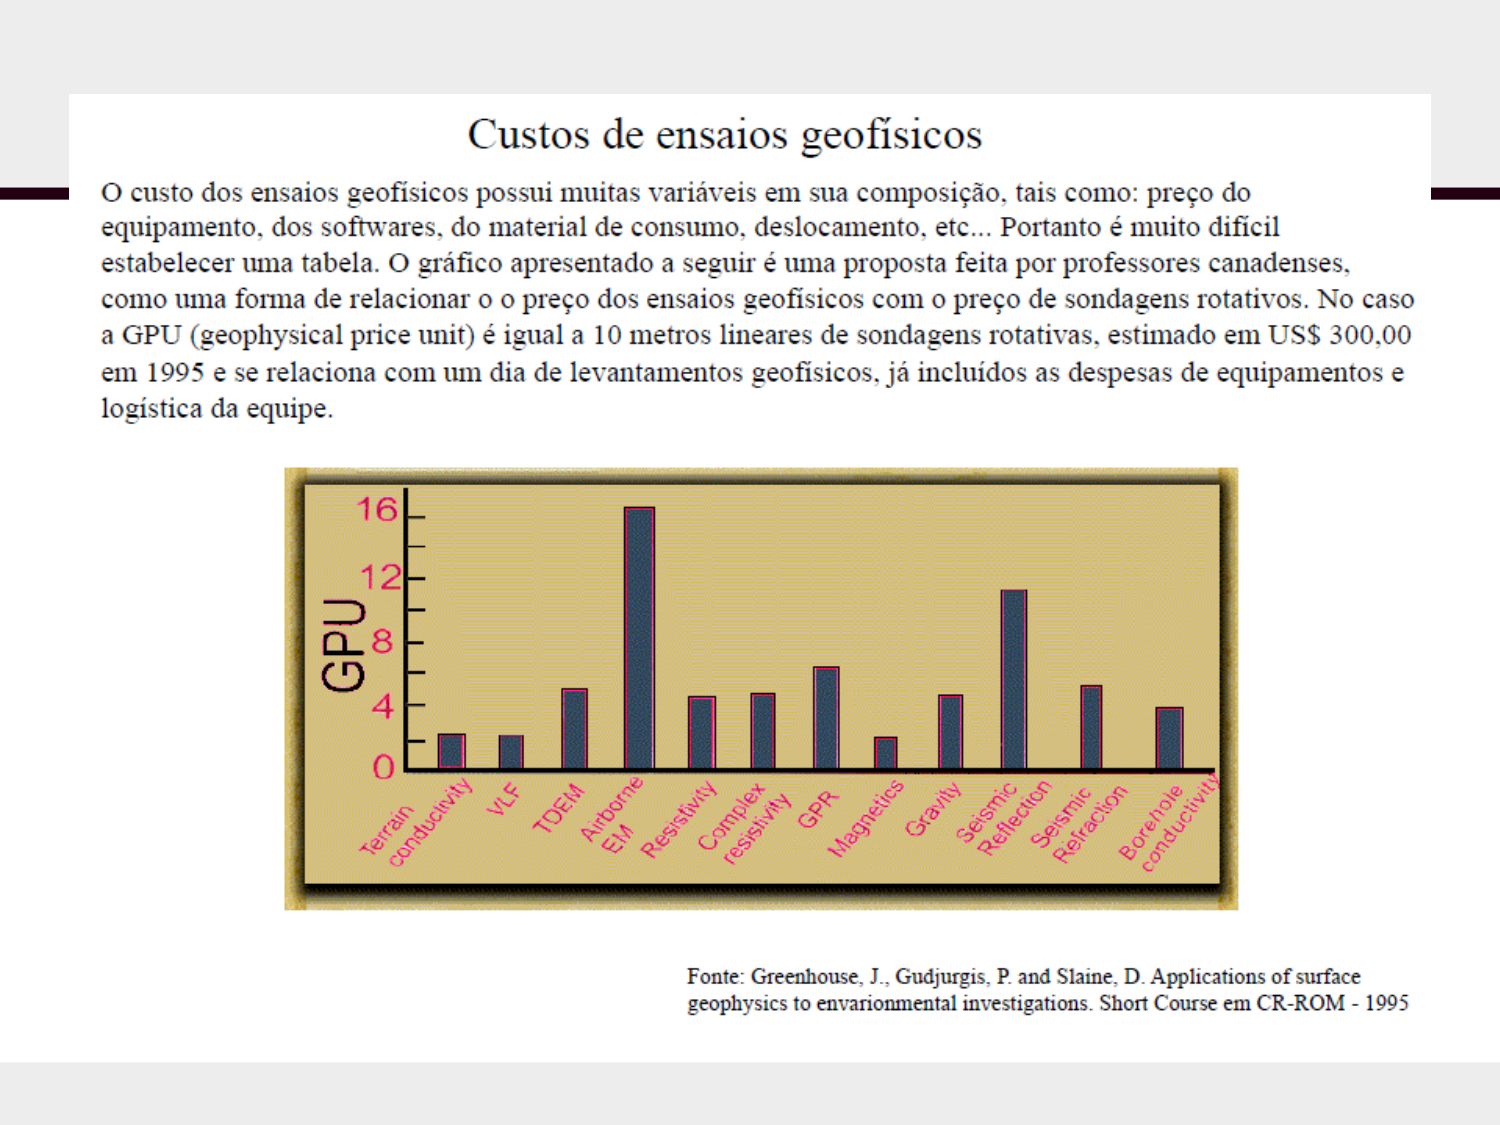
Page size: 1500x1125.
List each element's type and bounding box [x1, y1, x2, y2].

picture [69, 94, 1431, 1031]
